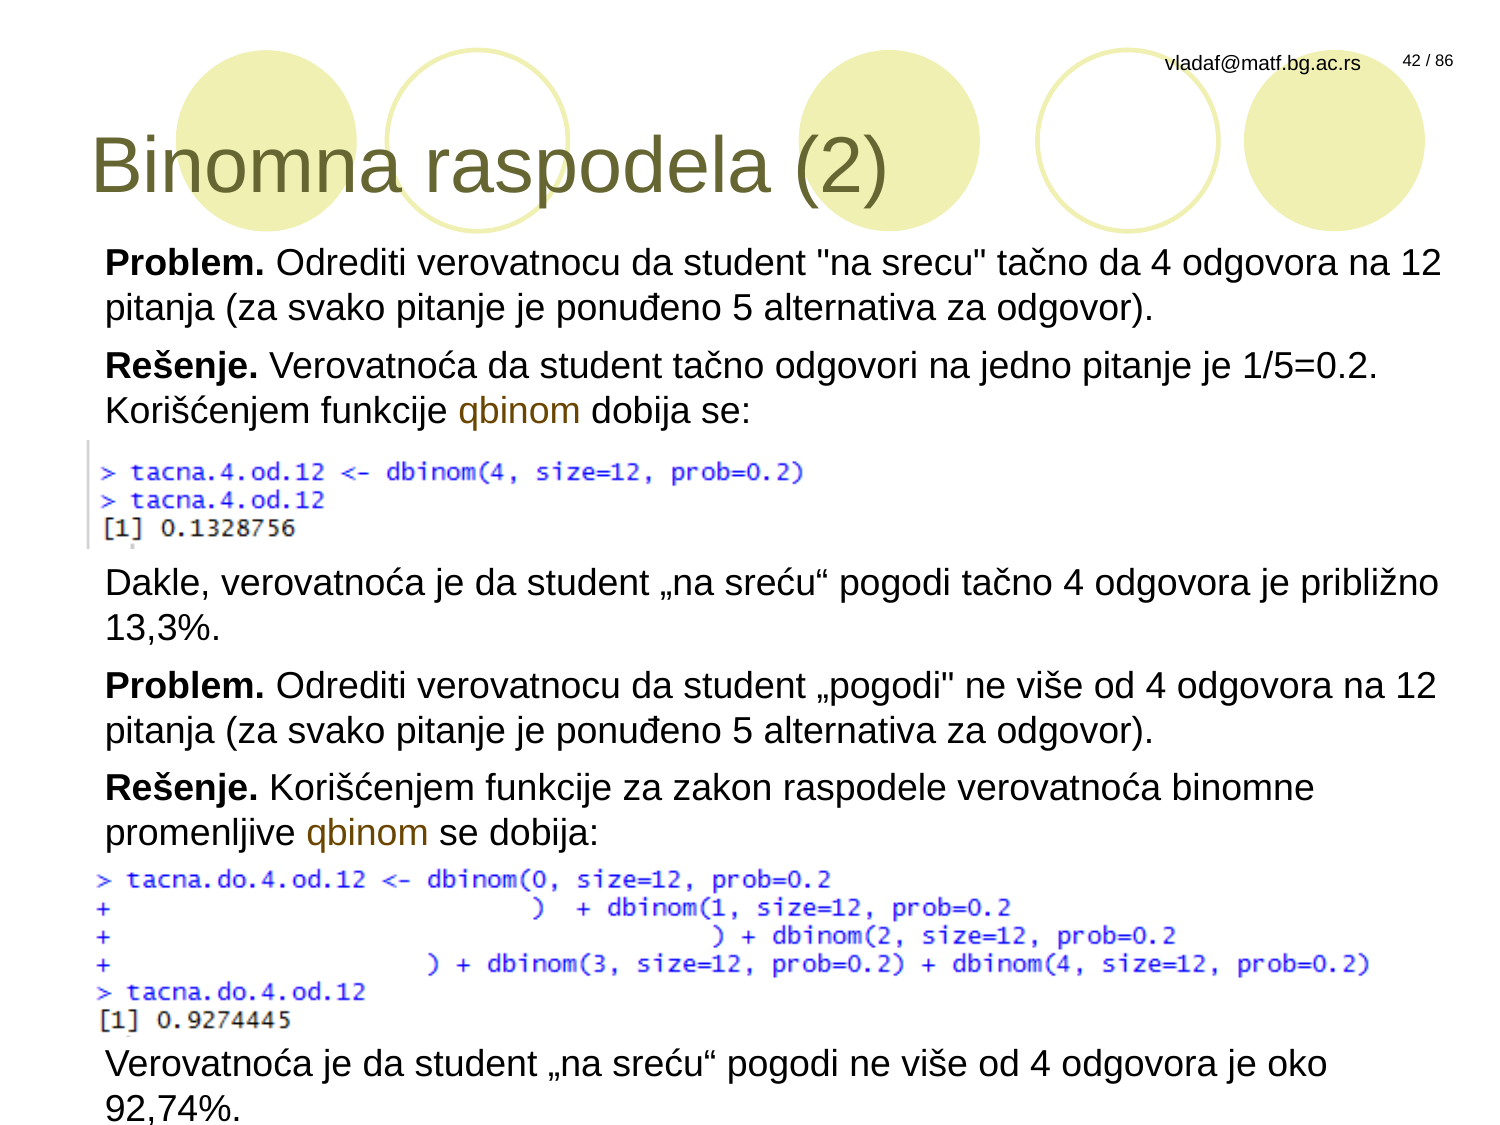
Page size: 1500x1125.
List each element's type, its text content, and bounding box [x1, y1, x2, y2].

title Binomna raspodela (2) [75, 90, 1425, 233]
picture [86, 440, 1344, 549]
text_box Problem. Odrediti verovatnocu da student "na srecu" tačno da 4 odgovora na 12 pitanja (za svako pitanje je ponuđeno 5 alternativa za odgovor). Rešenje. Verovatnoća da student tačno odgovori na jedno pitanje je 1/5=0.2. Korišćenjem funkcije qbinom dobija se: Dakle, verovatnoća je da student „na sreću“ pogodi tačno 4 odgovora je približno 13,3%. Problem. Odrediti verovatnocu da student „pogodi" ne više od 4 odgovora na 12 pitanja (za svako pitanje je ponuđeno 5 alternativa za odgovor). Rešenje. Korišćenjem funkcije za zakon raspodele verovatnoća binomne promenljive qbinom se dobija: Verovatnoća je da student „na sreću“ pogodi ne više od 4 odgovora je oko 92,74%. [90, 230, 1482, 1125]
picture [88, 856, 1385, 1037]
